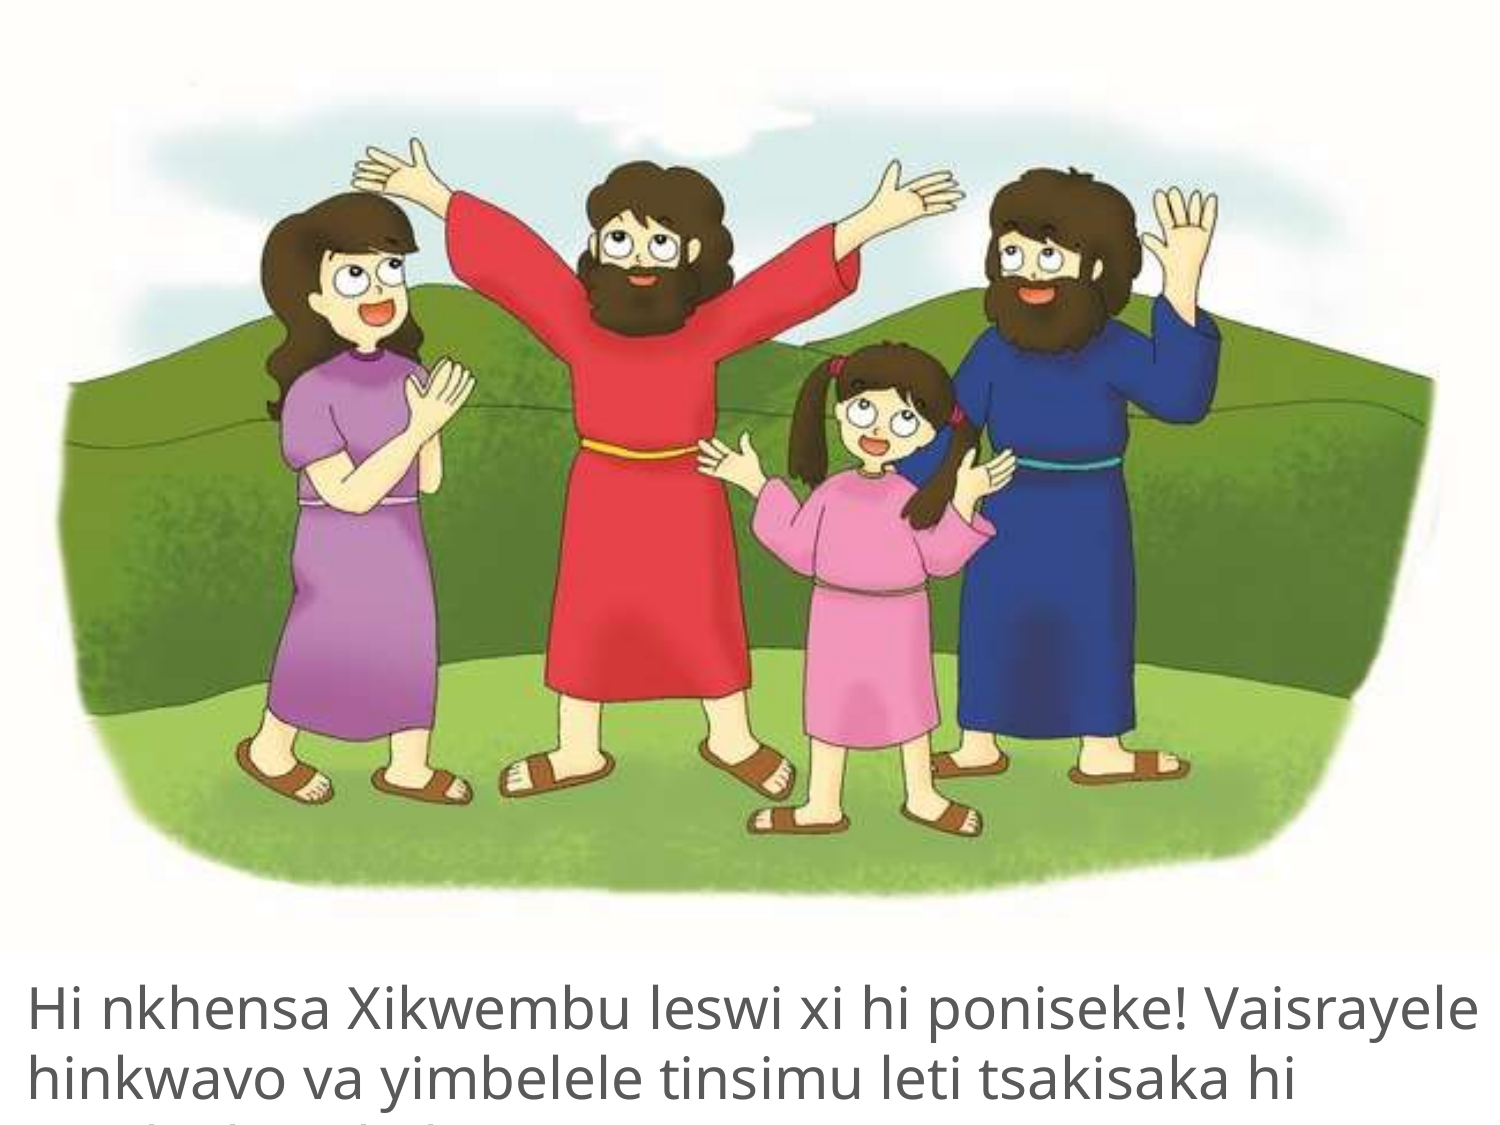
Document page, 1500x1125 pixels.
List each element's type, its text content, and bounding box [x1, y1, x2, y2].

picture [0, 0, 1500, 953]
text_box Hi nkhensa Xikwembu leswi xi hi poniseke! Vaisrayele hinkwavo va yimbelele tinsimu leti tsakisaka hi ntsako lowukulu. [11, 964, 1498, 1125]
